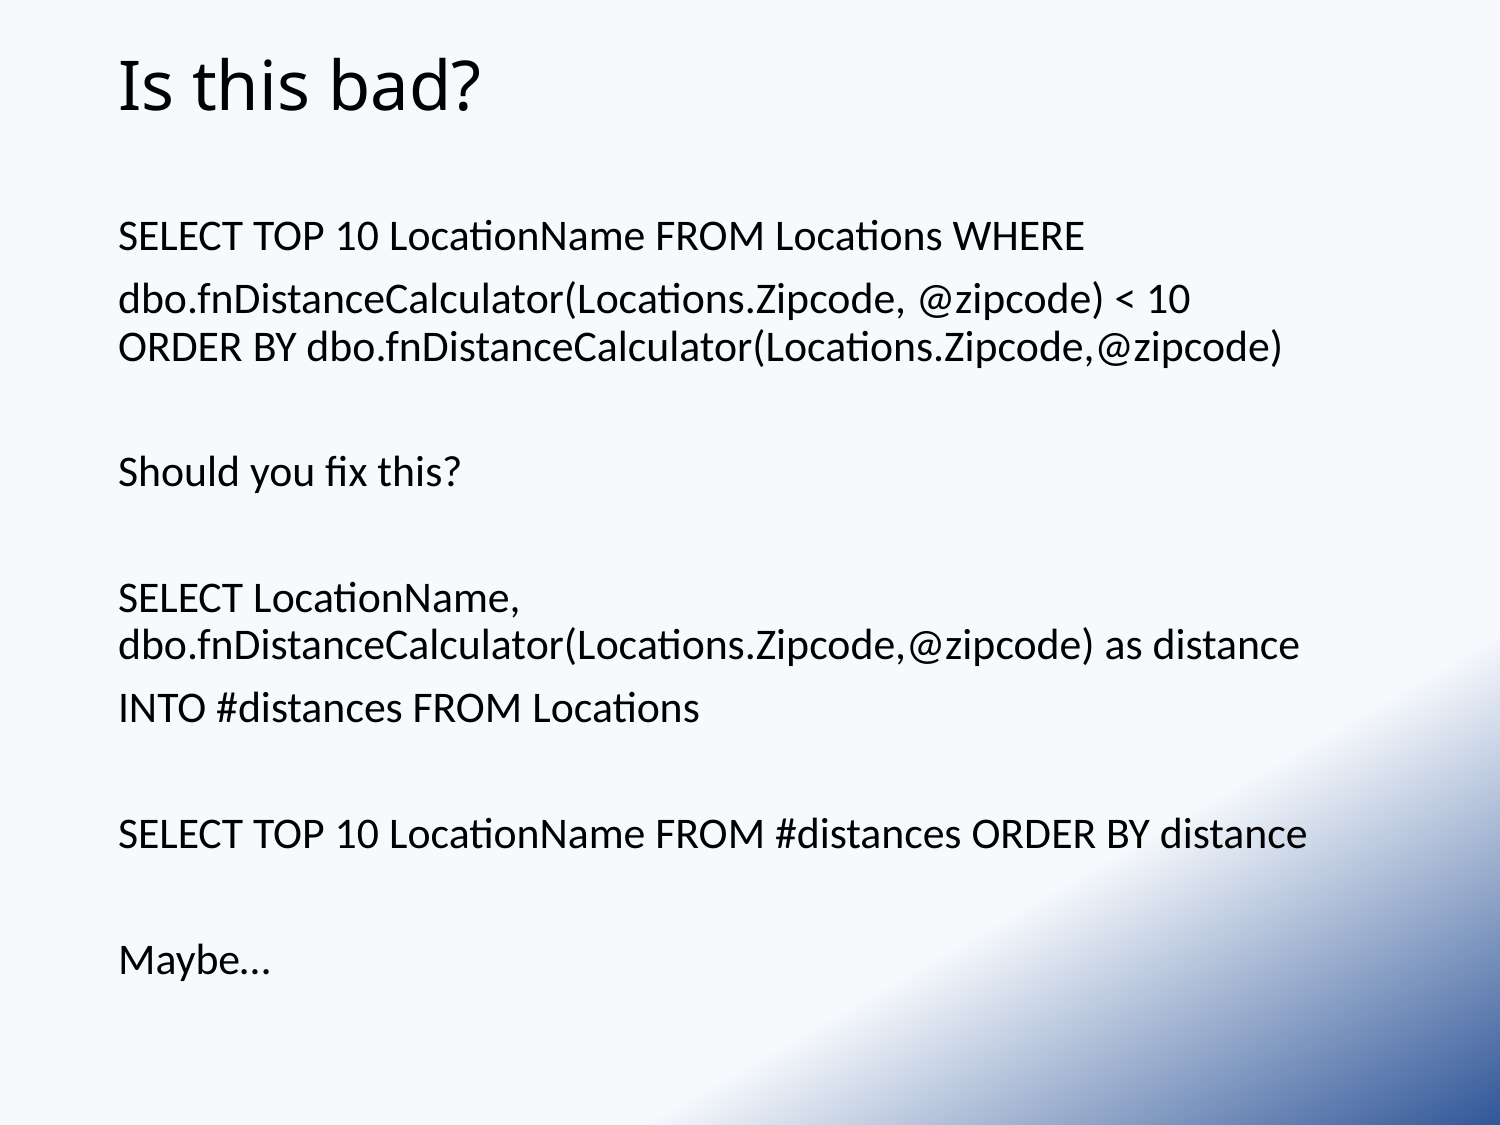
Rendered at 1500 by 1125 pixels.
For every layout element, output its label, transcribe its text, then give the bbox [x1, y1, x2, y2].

list SELECT TOP 10 LocationName FROM Locations WHERE dbo.fnDistanceCalculator(Locations.Zipcode, @zipcode) < 10 ORDER BY dbo.fnDistanceCalculator(Locations.Zipcode,@zipcode) Should you fix this? SELECT LocationName, dbo.fnDistanceCalculator(Locations.Zipcode,@zipcode) as distance INTO #distances FROM Locations SELECT TOP 10 LocationName FROM #distances ORDER BY distance Maybe… [103, 137, 1397, 1014]
title Is this bad? [103, 38, 1397, 137]
